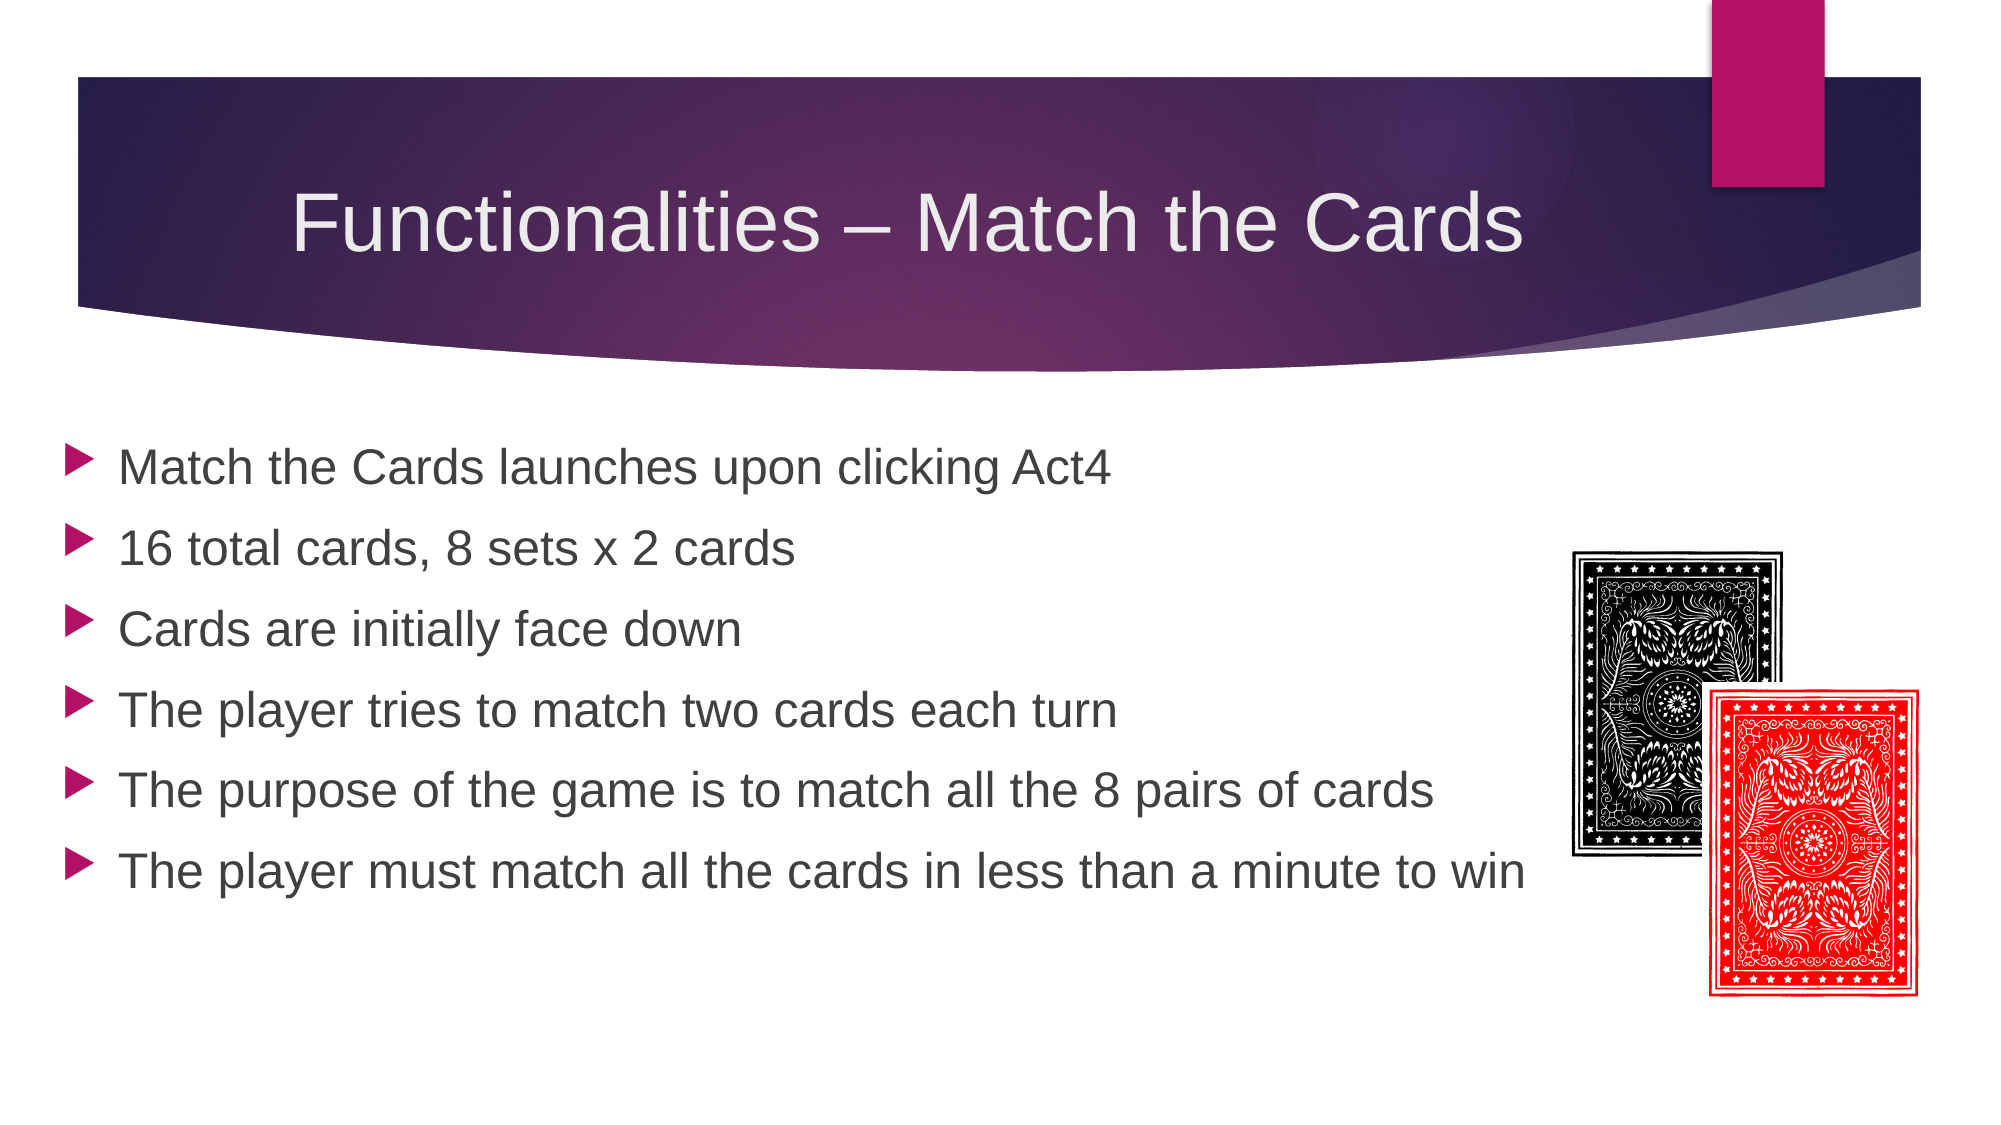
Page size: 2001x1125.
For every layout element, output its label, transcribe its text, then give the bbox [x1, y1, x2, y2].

title Functionalities – Match the Cards [189, 159, 1627, 276]
picture [1565, 543, 1928, 1004]
list Match the Cards launches upon clicking Act4 16 total cards, 8 sets x 2 cards Cards are initially face down The player tries to match two cards each turn The purpose of the game is to match all the 8 pairs of cards The player must match all the cards in less than a minute to win [46, 427, 1952, 1100]
